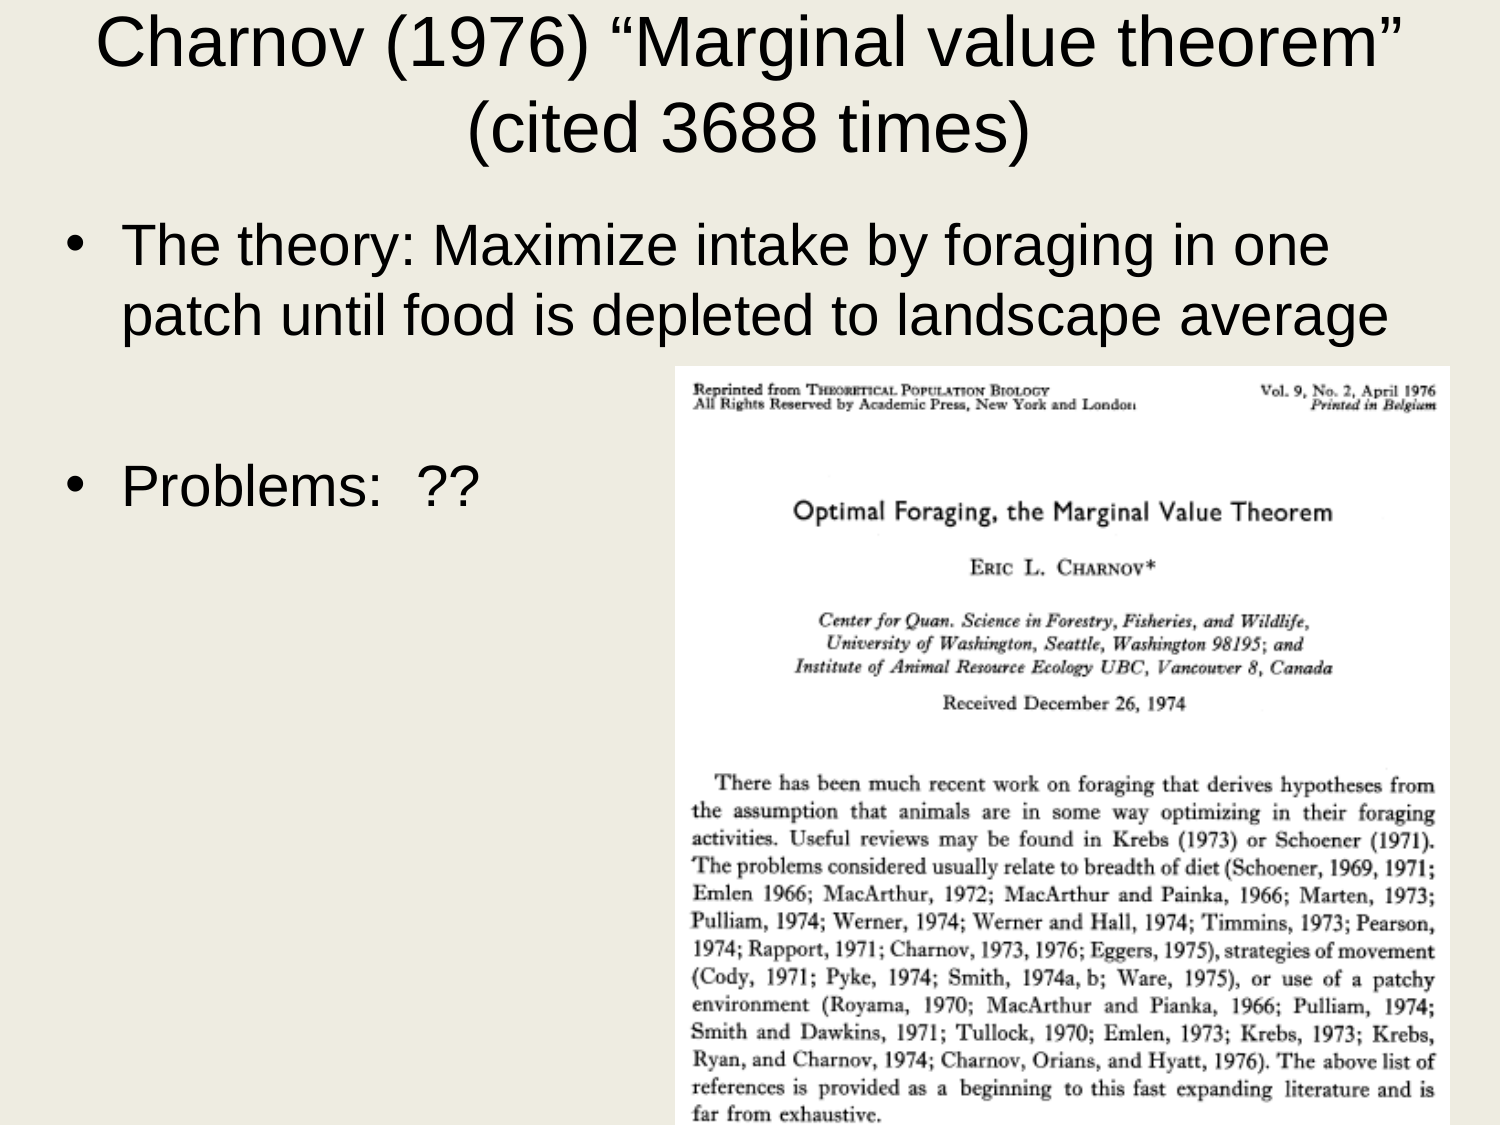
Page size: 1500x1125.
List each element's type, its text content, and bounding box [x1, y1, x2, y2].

title Charnov (1976) “Marginal value theorem” (cited 3688 times) [37, 0, 1463, 175]
picture [674, 366, 1451, 1125]
list The theory: Maximize intake by foraging in one patch until food is depleted to landscape average Problems: ?? [50, 200, 1463, 1088]
